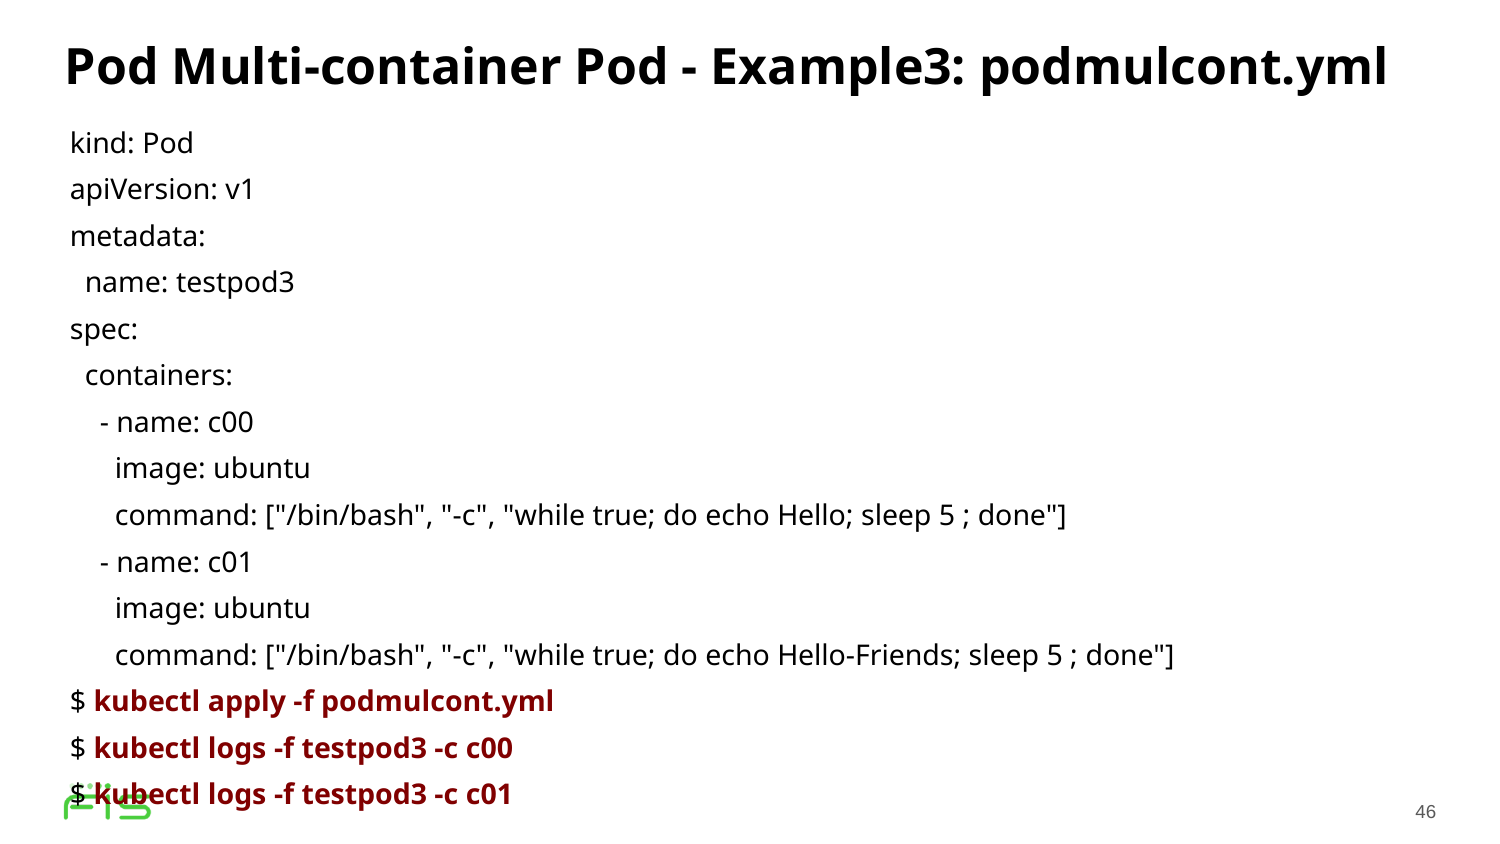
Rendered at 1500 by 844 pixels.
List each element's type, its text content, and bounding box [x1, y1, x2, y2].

text_box Pod Multi-container Pod - Example3: podmulcont.yml [49, 33, 1445, 122]
text_box kind: Pod apiVersion: v1 metadata: name: testpod3 spec: containers: - name: c00 image: ubuntu command: ["/bin/bash", "-c", "while true; do echo Hello; sleep 5 ; done"] - name: c01 image: ubuntu command: ["/bin/bash", "-c", "while true; do echo Hello-Friends; sleep 5 ; done"] $ kubectl apply -f podmulcont.yml $ kubectl logs -f testpod3 -c c00 $ kubectl logs -f testpod3 -c c01 [54, 121, 1474, 821]
slide_number 46 [1359, 800, 1437, 823]
